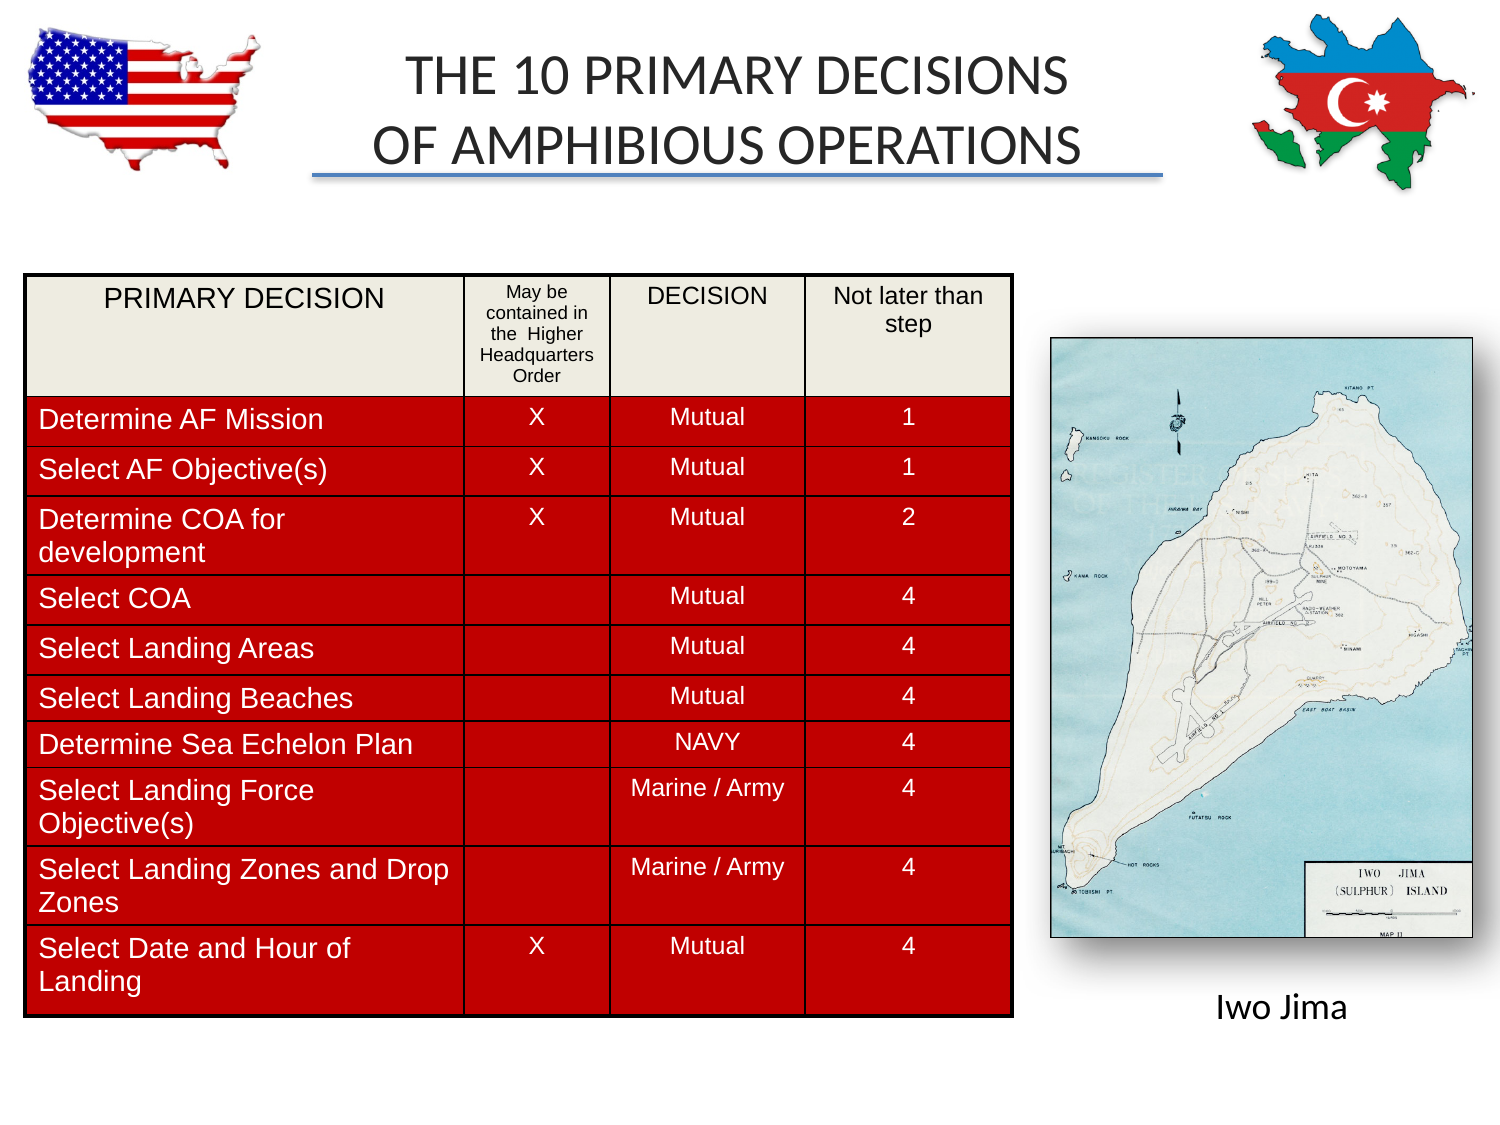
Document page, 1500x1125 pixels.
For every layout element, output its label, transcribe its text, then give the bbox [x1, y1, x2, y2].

table_cell 1 [806, 397, 1010, 446]
table_header PRIMARY DECISION [27, 277, 463, 396]
table_cell [465, 847, 609, 924]
table_header May be contained in the Higher Headquarters Order [465, 277, 609, 396]
table_cell 4 [806, 768, 1010, 845]
table_cell Select Landing Zones and Drop Zones [27, 847, 463, 924]
table_cell X [465, 497, 609, 574]
table_cell Mutual [611, 626, 804, 674]
table_cell Determine AF Mission [27, 397, 463, 446]
table_cell X [465, 926, 609, 1014]
table_header Not later than step [806, 277, 1010, 396]
table_cell 1 [806, 447, 1010, 495]
table_cell Mutual [611, 926, 804, 1014]
table_cell X [465, 447, 609, 495]
table_cell 4 [806, 676, 1010, 720]
table_cell 4 [806, 926, 1010, 1014]
picture [1252, 13, 1476, 190]
table_cell NAVY [611, 722, 804, 767]
table_cell Select Date and Hour of Landing [27, 926, 463, 1014]
table_cell [465, 676, 609, 720]
table_cell [465, 626, 609, 674]
picture [24, 24, 264, 176]
table_cell 2 [806, 497, 1010, 574]
table_cell Select AF Objective(s) [27, 447, 463, 495]
table_cell [465, 576, 609, 624]
table_cell Mutual [611, 576, 804, 624]
table_cell Mutual [611, 497, 804, 574]
table_cell Select COA [27, 576, 463, 624]
table_cell Mutual [611, 447, 804, 495]
table_cell Select Landing Force Objective(s) [27, 768, 463, 845]
table_cell Select Landing Beaches [27, 676, 463, 720]
picture [1049, 337, 1473, 939]
table_cell 4 [806, 847, 1010, 924]
table_cell Mutual [611, 676, 804, 720]
table_cell Select Landing Areas [27, 626, 463, 674]
text_box [56, 11, 1407, 199]
table_cell Determine COA for development [27, 497, 463, 574]
table_cell [465, 768, 609, 845]
table_cell 4 [806, 626, 1010, 674]
table_cell X [465, 397, 609, 446]
table_cell Marine / Army [611, 847, 804, 924]
table_cell 4 [806, 576, 1010, 624]
text_box [62, 249, 1438, 1050]
text_box Iwo Jima [1200, 974, 1364, 1035]
table_header DECISION [611, 277, 804, 396]
table_cell Mutual [611, 397, 804, 446]
table_cell Determine Sea Echelon Plan [27, 722, 463, 767]
table_cell Marine / Army [611, 768, 804, 845]
table_cell 4 [806, 722, 1010, 767]
table_cell [465, 722, 609, 767]
